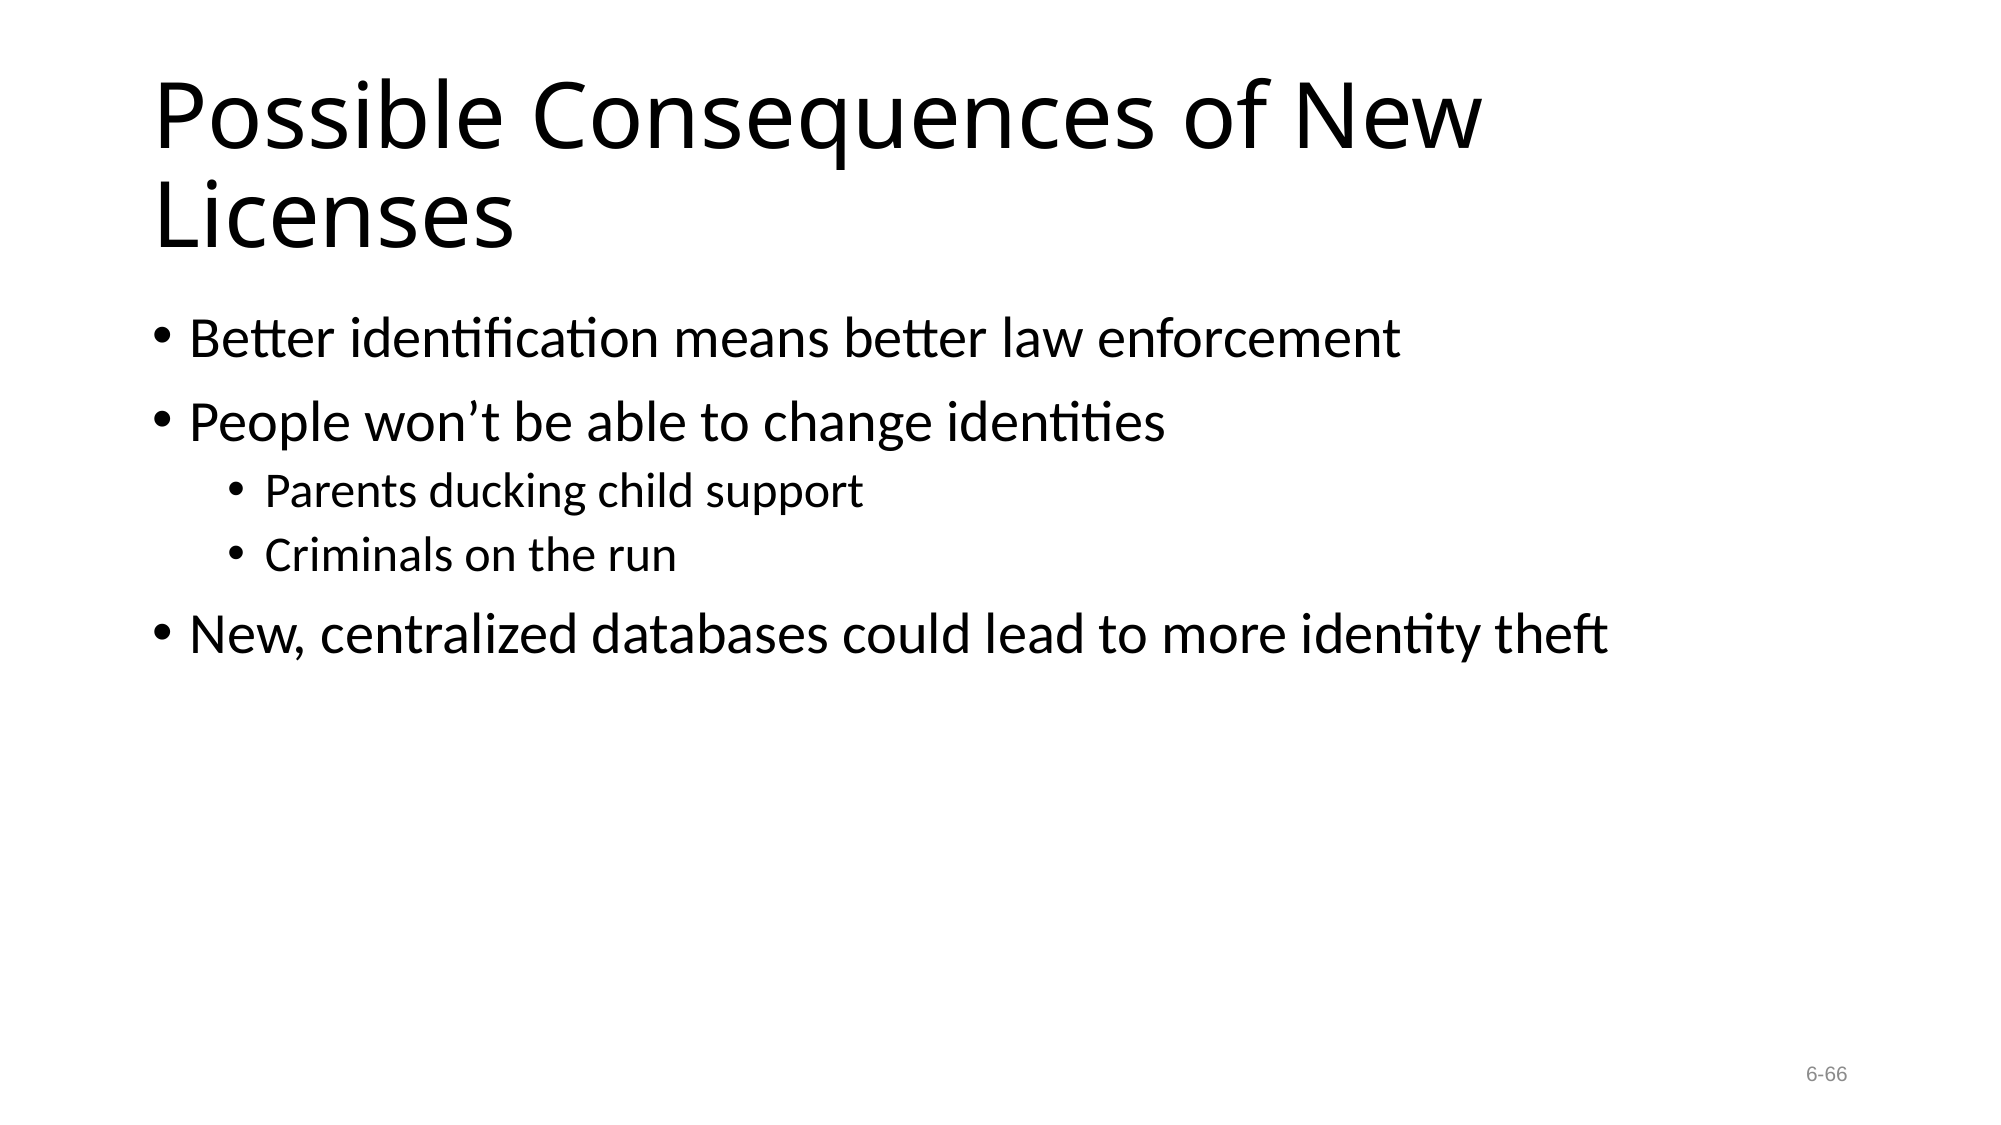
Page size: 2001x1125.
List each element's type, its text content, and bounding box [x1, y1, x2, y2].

list Better identification means better law enforcement People won’t be able to change identities Parents ducking child support Criminals on the run New, centralized databases could lead to more identity theft [137, 299, 1863, 1014]
slide_number 6-66 [1412, 1042, 1863, 1103]
title Possible Consequences of New Licenses [137, 59, 1863, 278]
